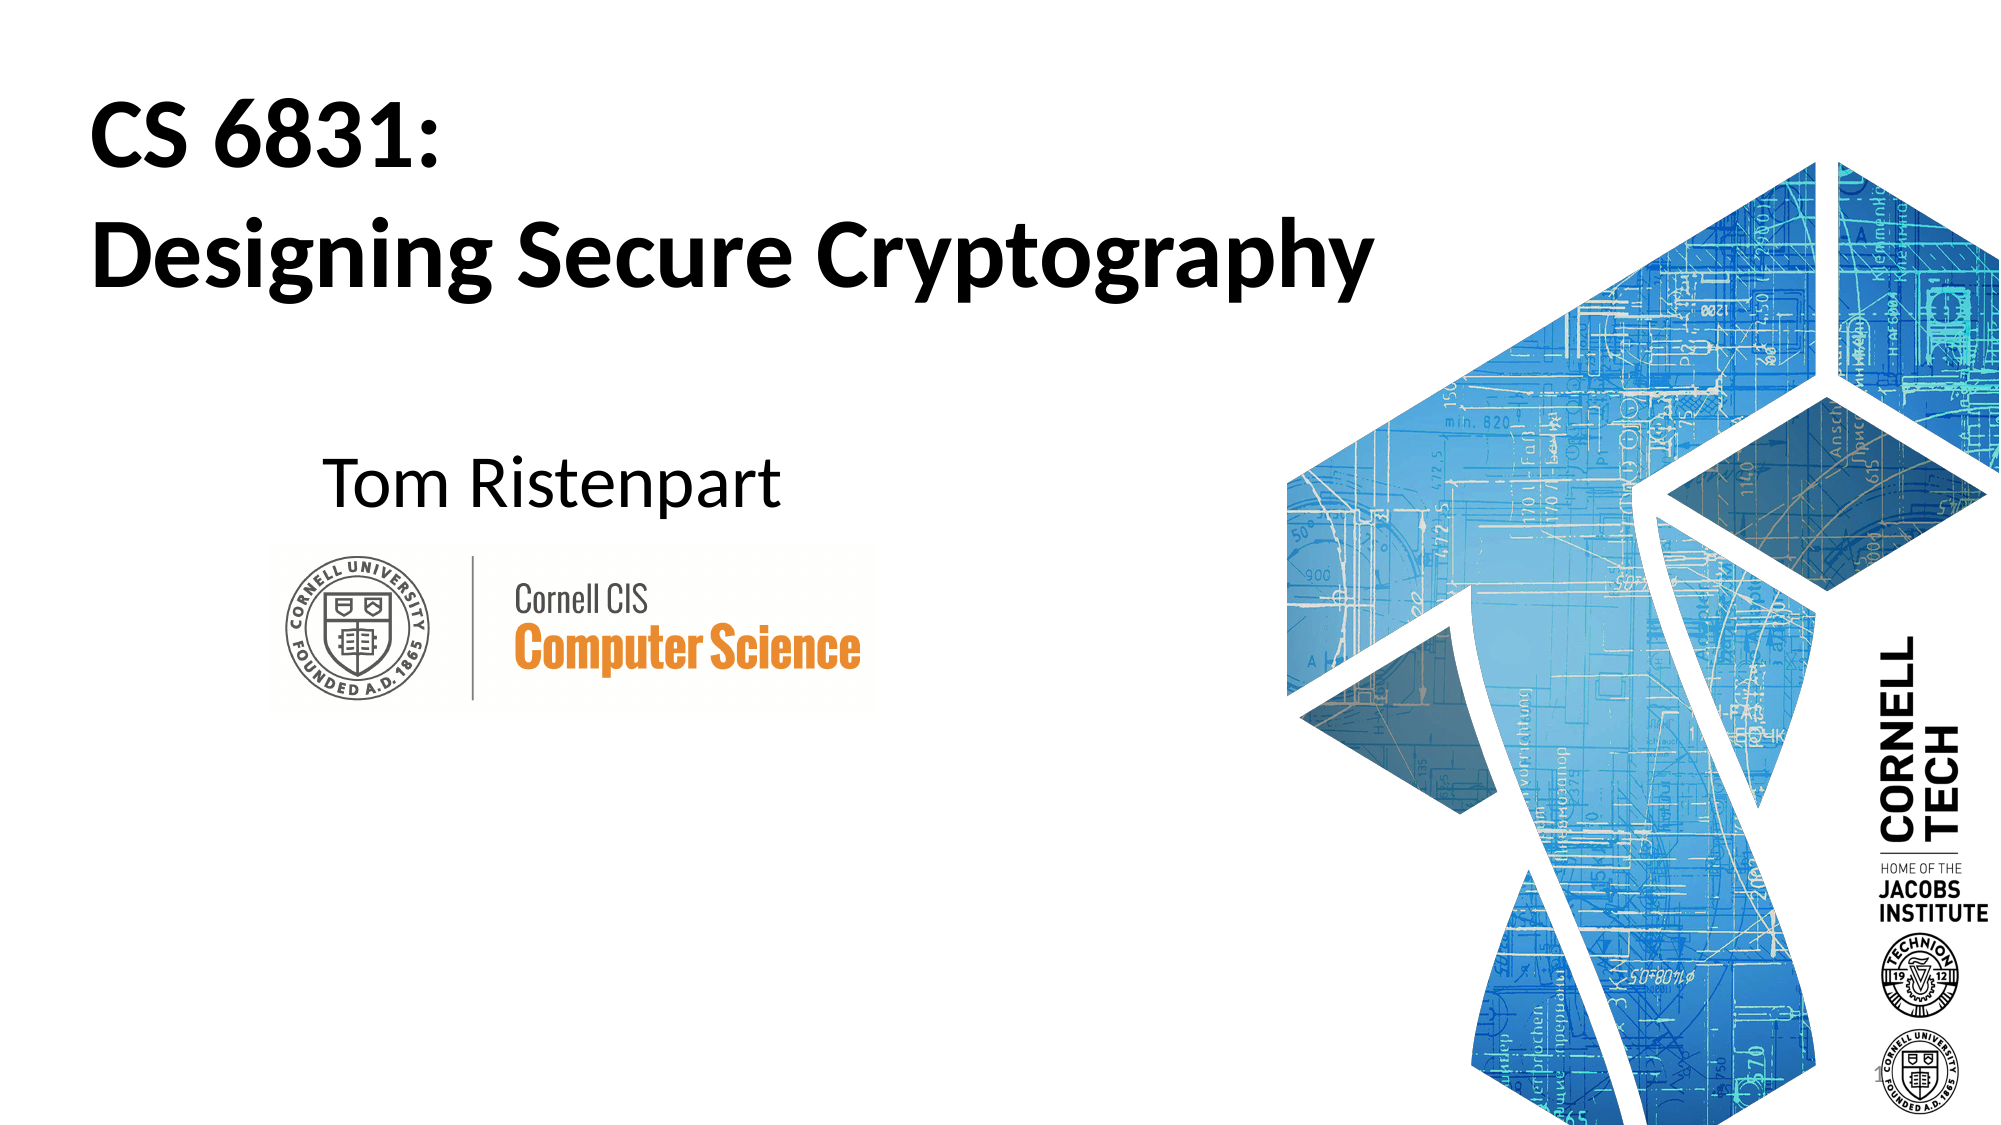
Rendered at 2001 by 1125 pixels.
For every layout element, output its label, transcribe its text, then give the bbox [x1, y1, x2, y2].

text_box Tom Ristenpart [307, 424, 798, 530]
title CS 6831: Designing Secure Cryptography [75, 37, 1575, 338]
picture [268, 542, 876, 713]
picture [1287, 162, 1999, 1125]
